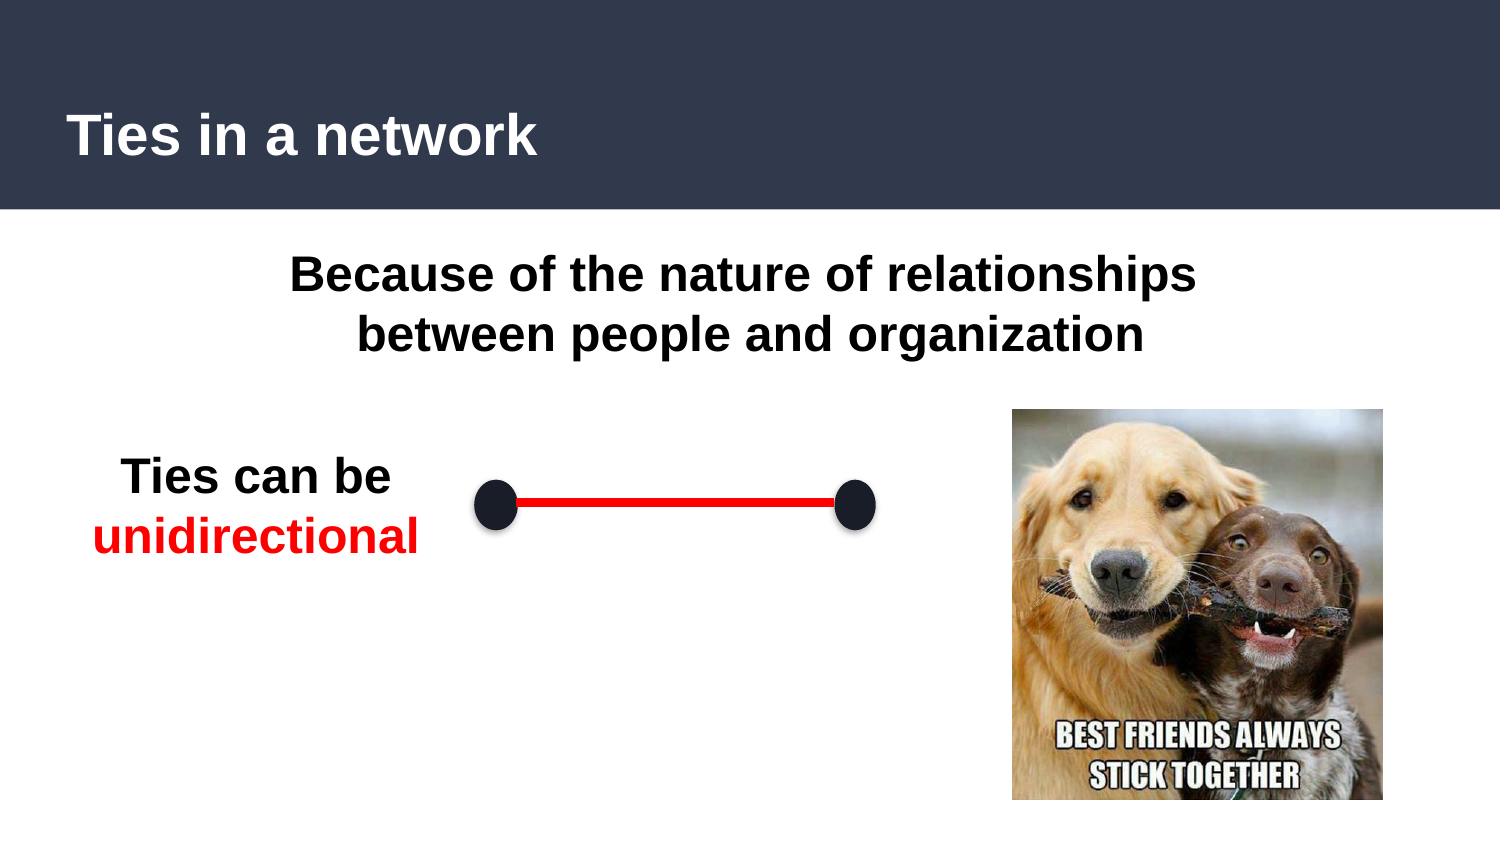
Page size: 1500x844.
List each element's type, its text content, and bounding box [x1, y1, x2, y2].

picture [1012, 409, 1383, 800]
title Ties in a network [51, 82, 1449, 185]
text_box Ties can be unidirectional [62, 436, 450, 571]
text_box Because of the nature of relationships between people and organization [50, 234, 1438, 370]
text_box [474, 480, 876, 530]
